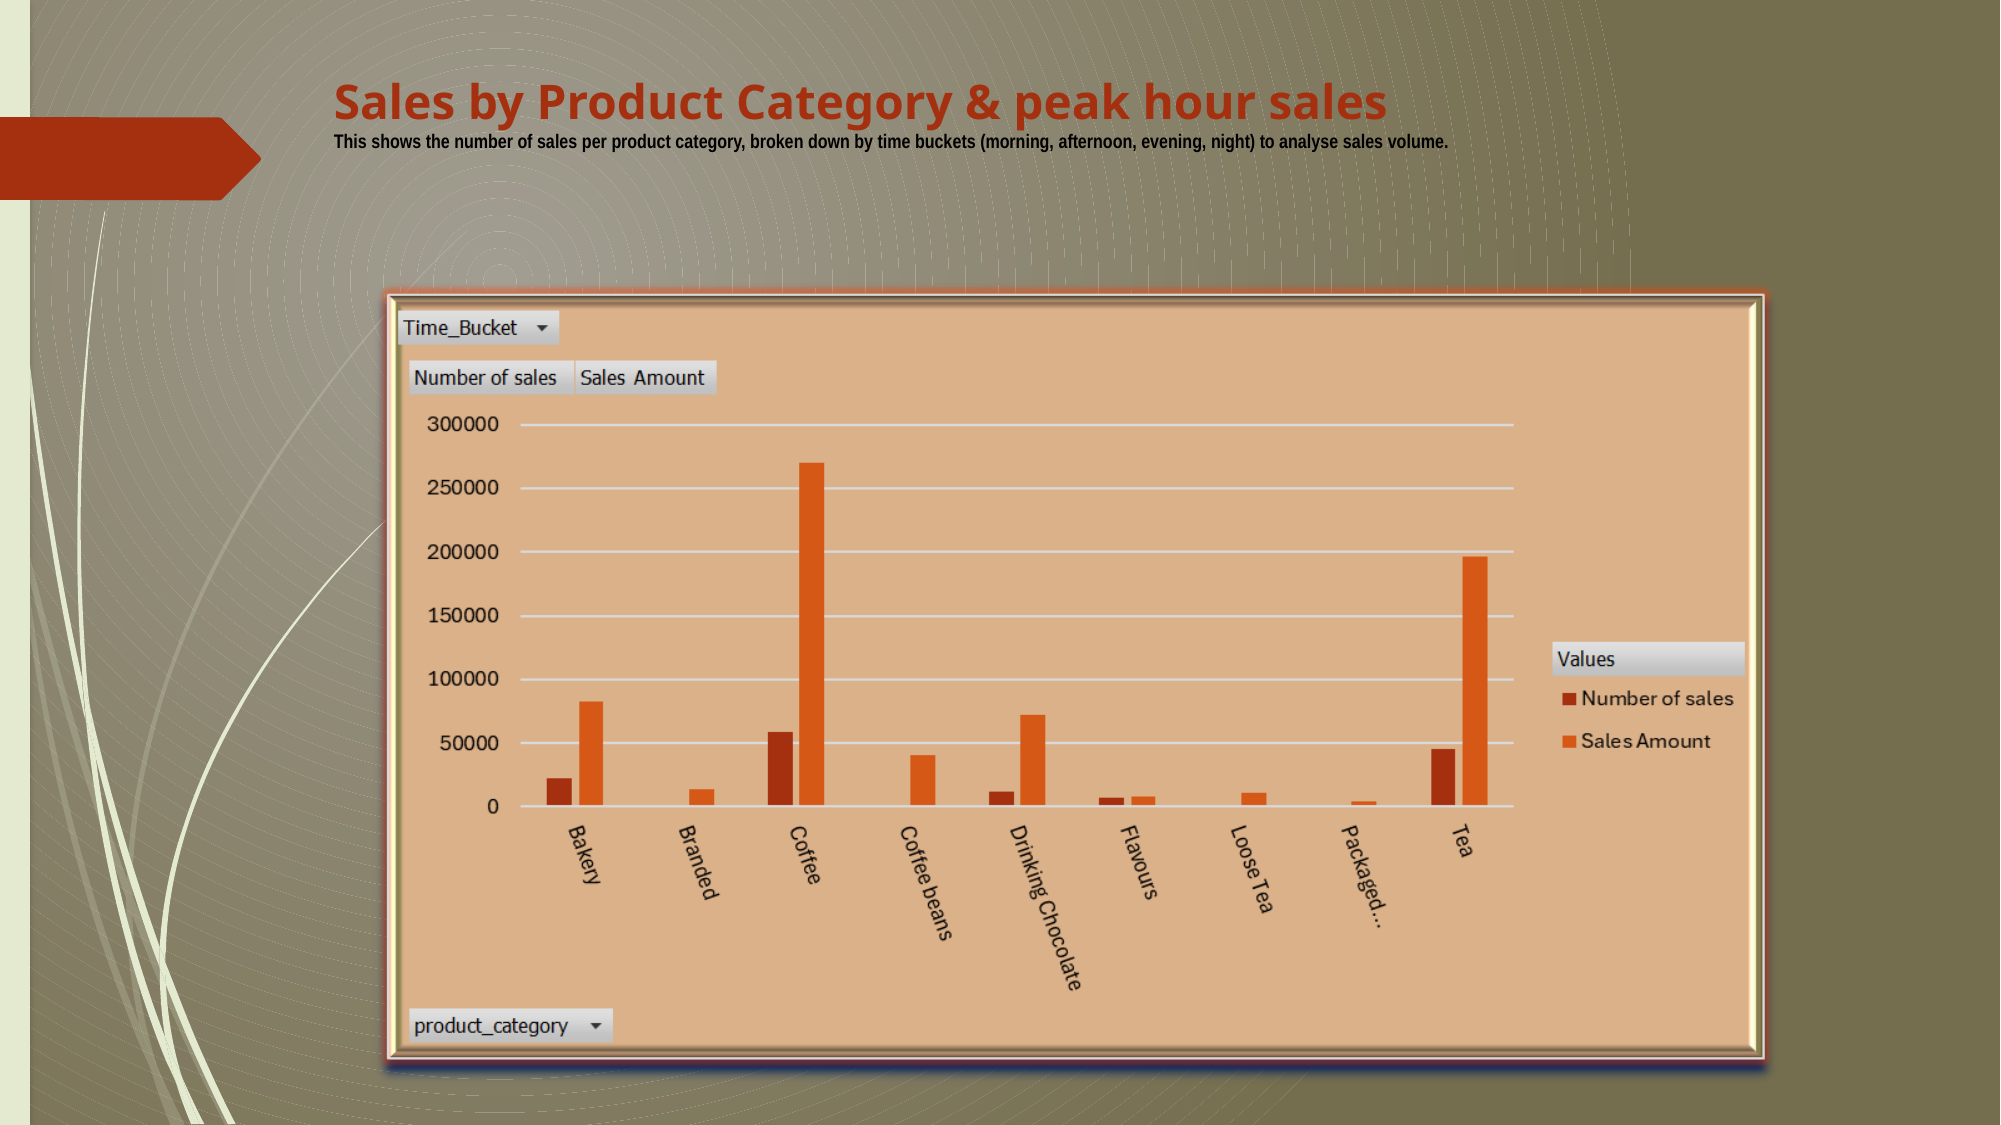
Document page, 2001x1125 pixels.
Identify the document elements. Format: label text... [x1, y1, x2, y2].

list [361, 279, 1791, 1095]
title Sales by Product Category & peak hour sales This shows the number of sales per product category, broken down by time buckets (morning, afternoon, evening, night) to analyse sales volume. [319, 63, 1935, 256]
